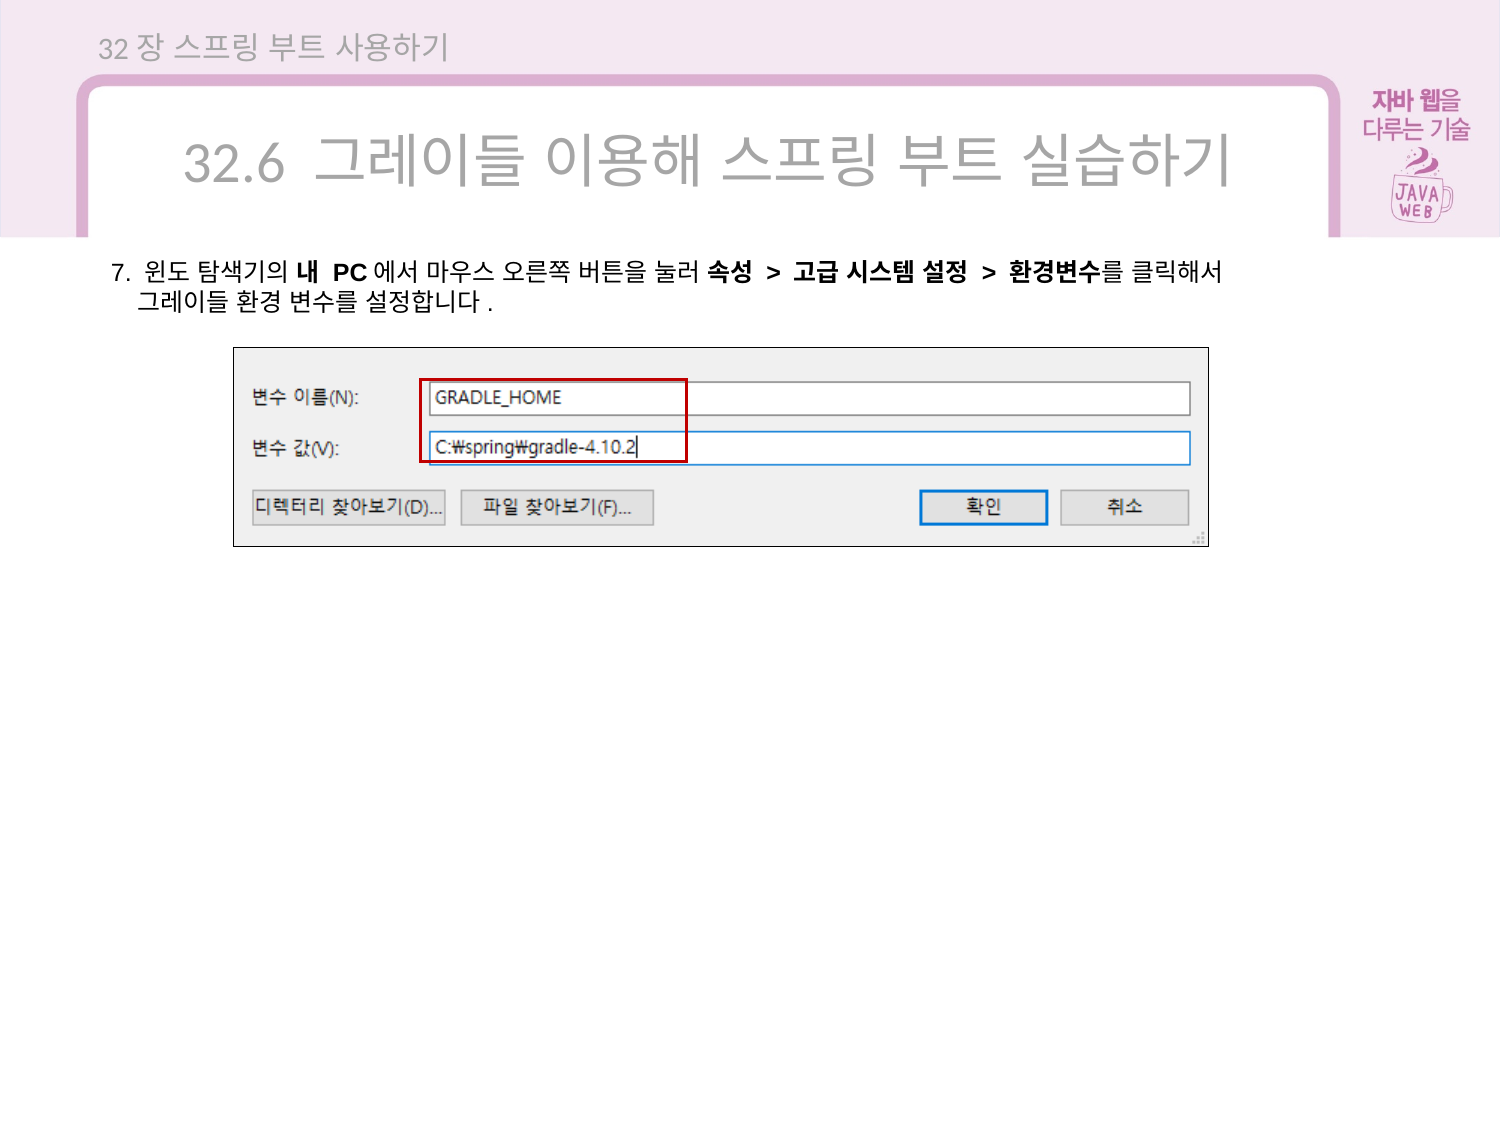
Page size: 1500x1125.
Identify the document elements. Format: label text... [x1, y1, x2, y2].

picture [0, 0, 1500, 1125]
text_box 32장 스프링 부트 사용하기 [82, 0, 1133, 74]
text_box 32.6 그레이들 이용해 스프링 부트 실습하기 [96, 117, 1321, 202]
text_box 7. 윈도 탐색기의 내 PC에서 마우스 오른쪽 버튼을 눌러 속성 > 고급 시스템 설정 > 환경변수를 클릭해서 그레이들 환경 변수를 설정합니다. [96, 249, 1321, 324]
